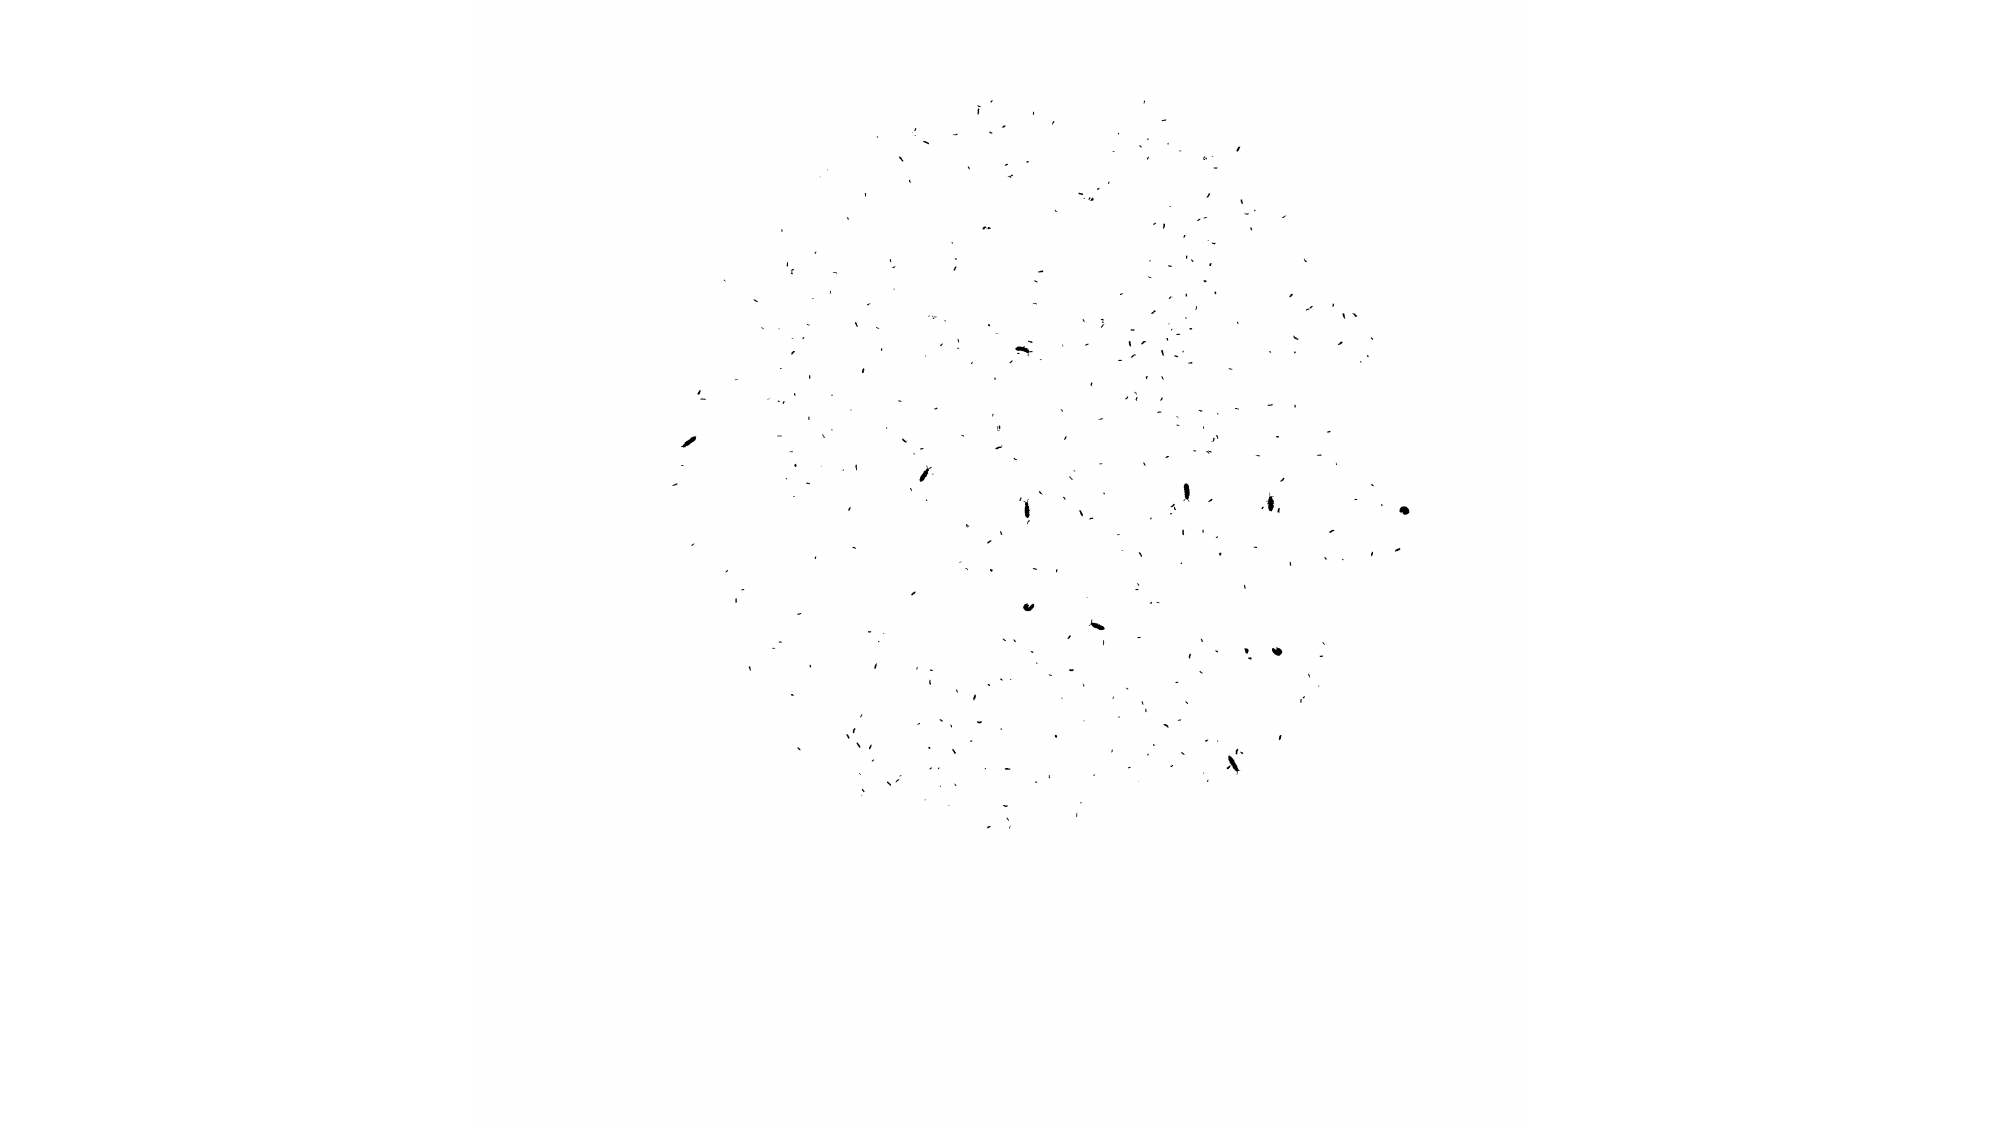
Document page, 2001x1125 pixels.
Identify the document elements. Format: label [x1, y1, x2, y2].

picture [474, 0, 1526, 1125]
